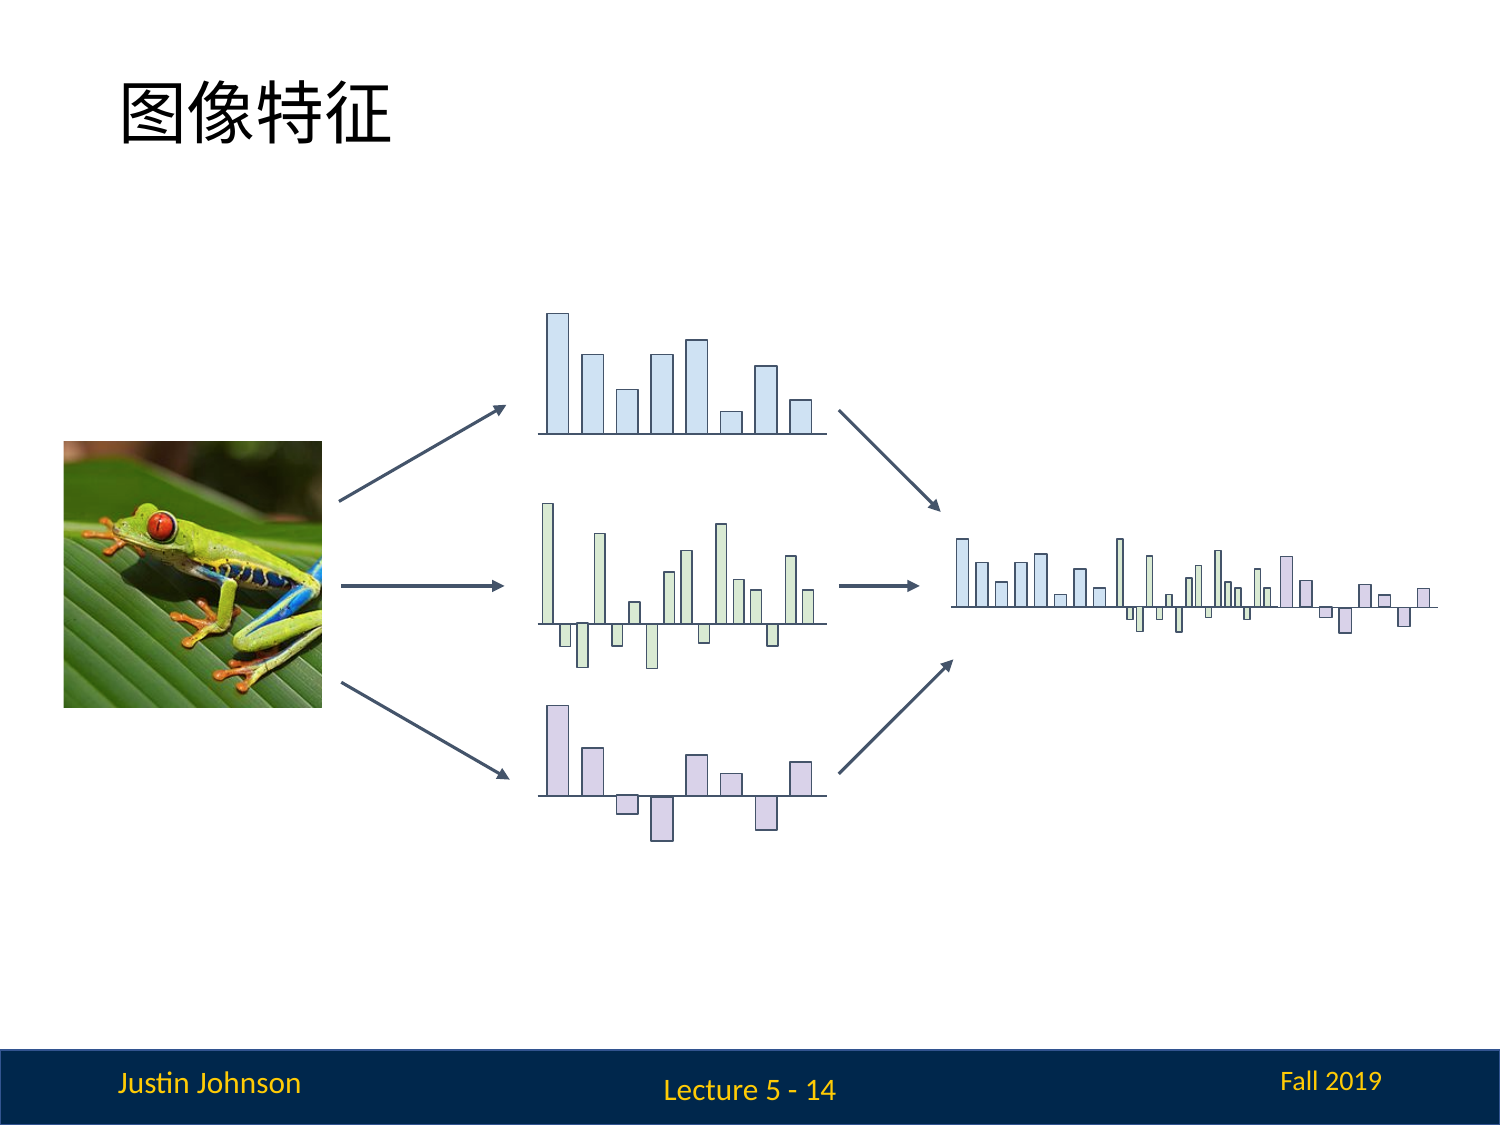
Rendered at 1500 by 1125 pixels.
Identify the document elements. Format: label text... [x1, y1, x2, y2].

picture [63, 441, 322, 708]
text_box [950, 538, 1439, 633]
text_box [537, 705, 828, 842]
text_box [537, 503, 828, 669]
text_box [838, 659, 954, 774]
slide_number Lecture 5 - 14 [547, 1057, 953, 1118]
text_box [341, 682, 510, 780]
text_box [339, 404, 507, 502]
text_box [838, 409, 941, 512]
title 图像特征 [103, 59, 1397, 173]
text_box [537, 313, 828, 434]
